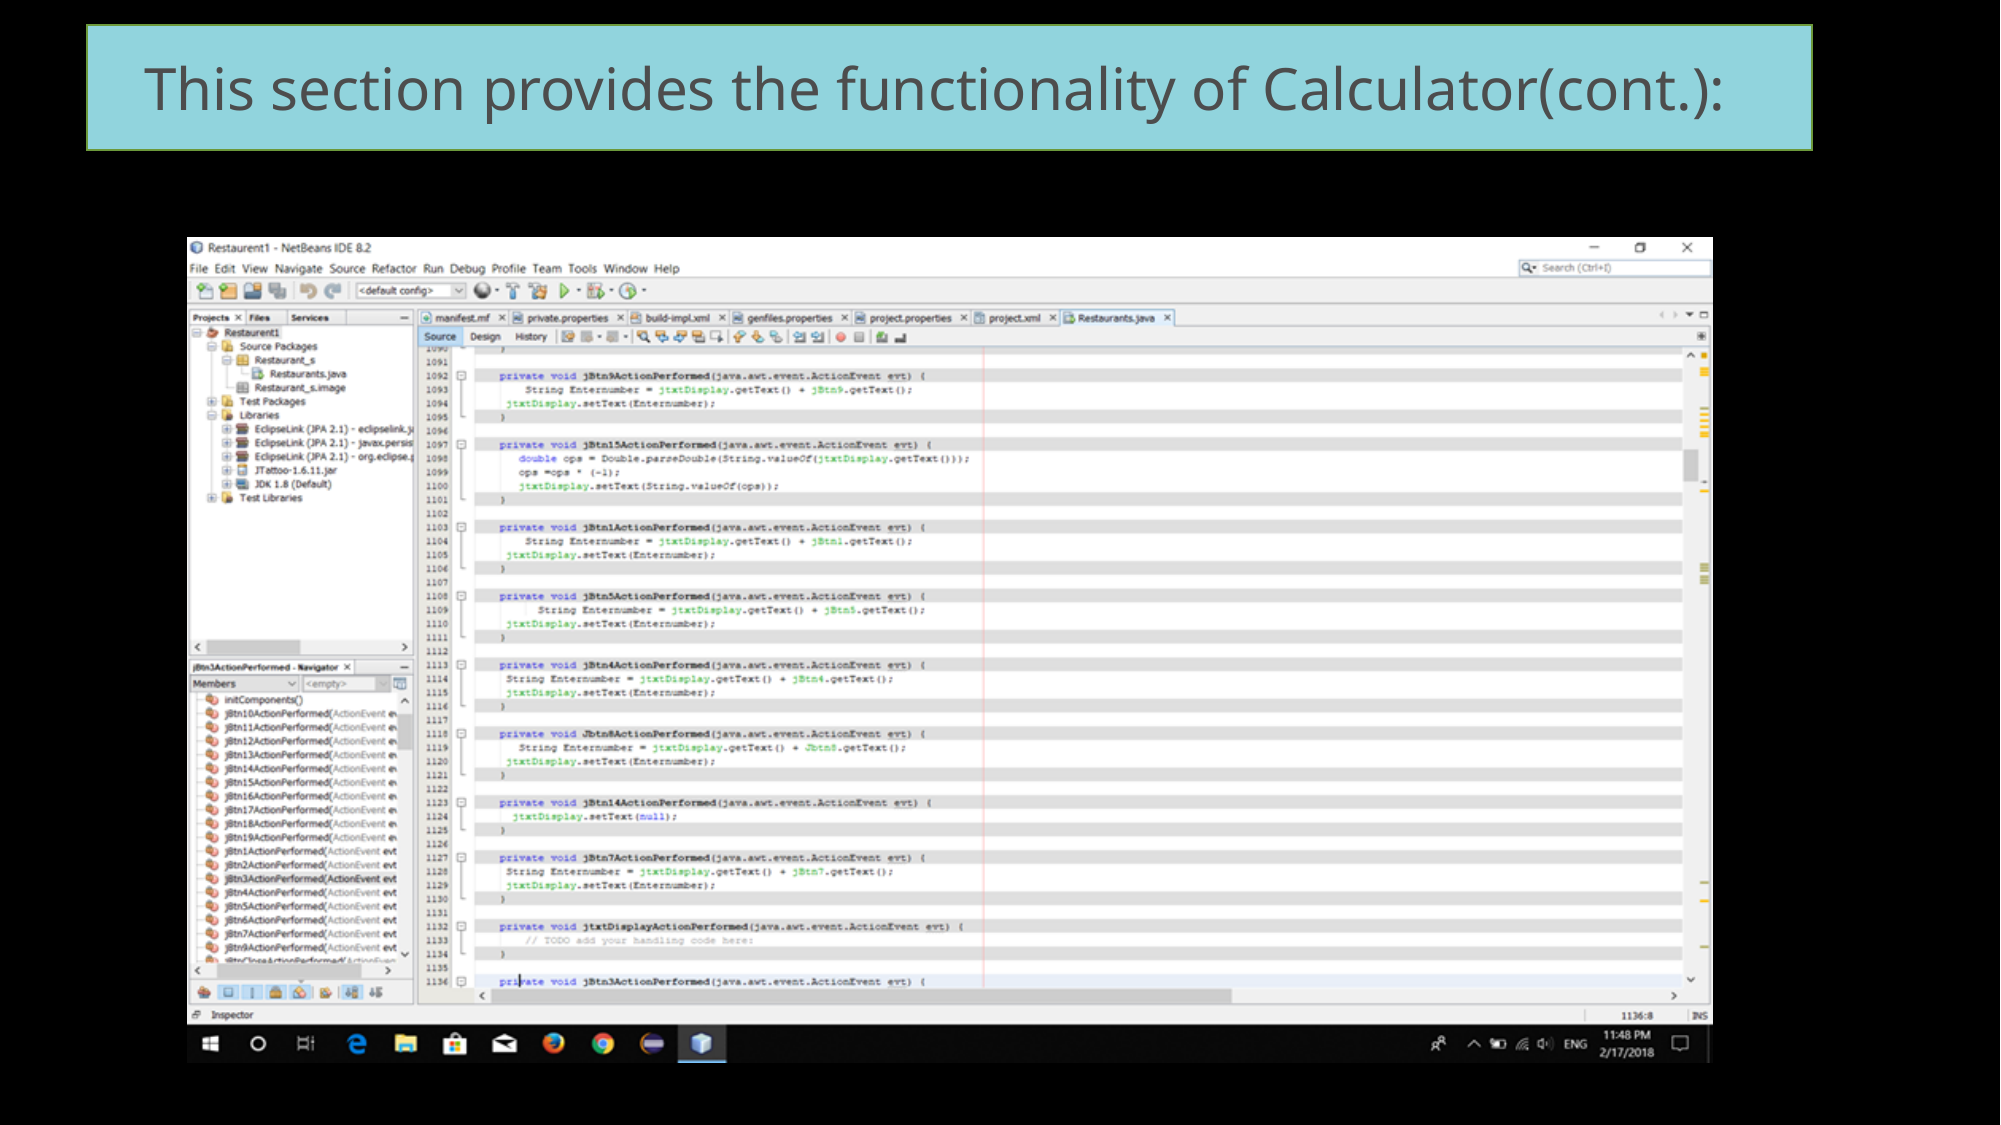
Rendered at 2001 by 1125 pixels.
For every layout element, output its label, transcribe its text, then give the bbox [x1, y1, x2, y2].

picture [187, 237, 1713, 1063]
text_box This section provides the functionality of Calculator(cont.): [86, 24, 1813, 151]
